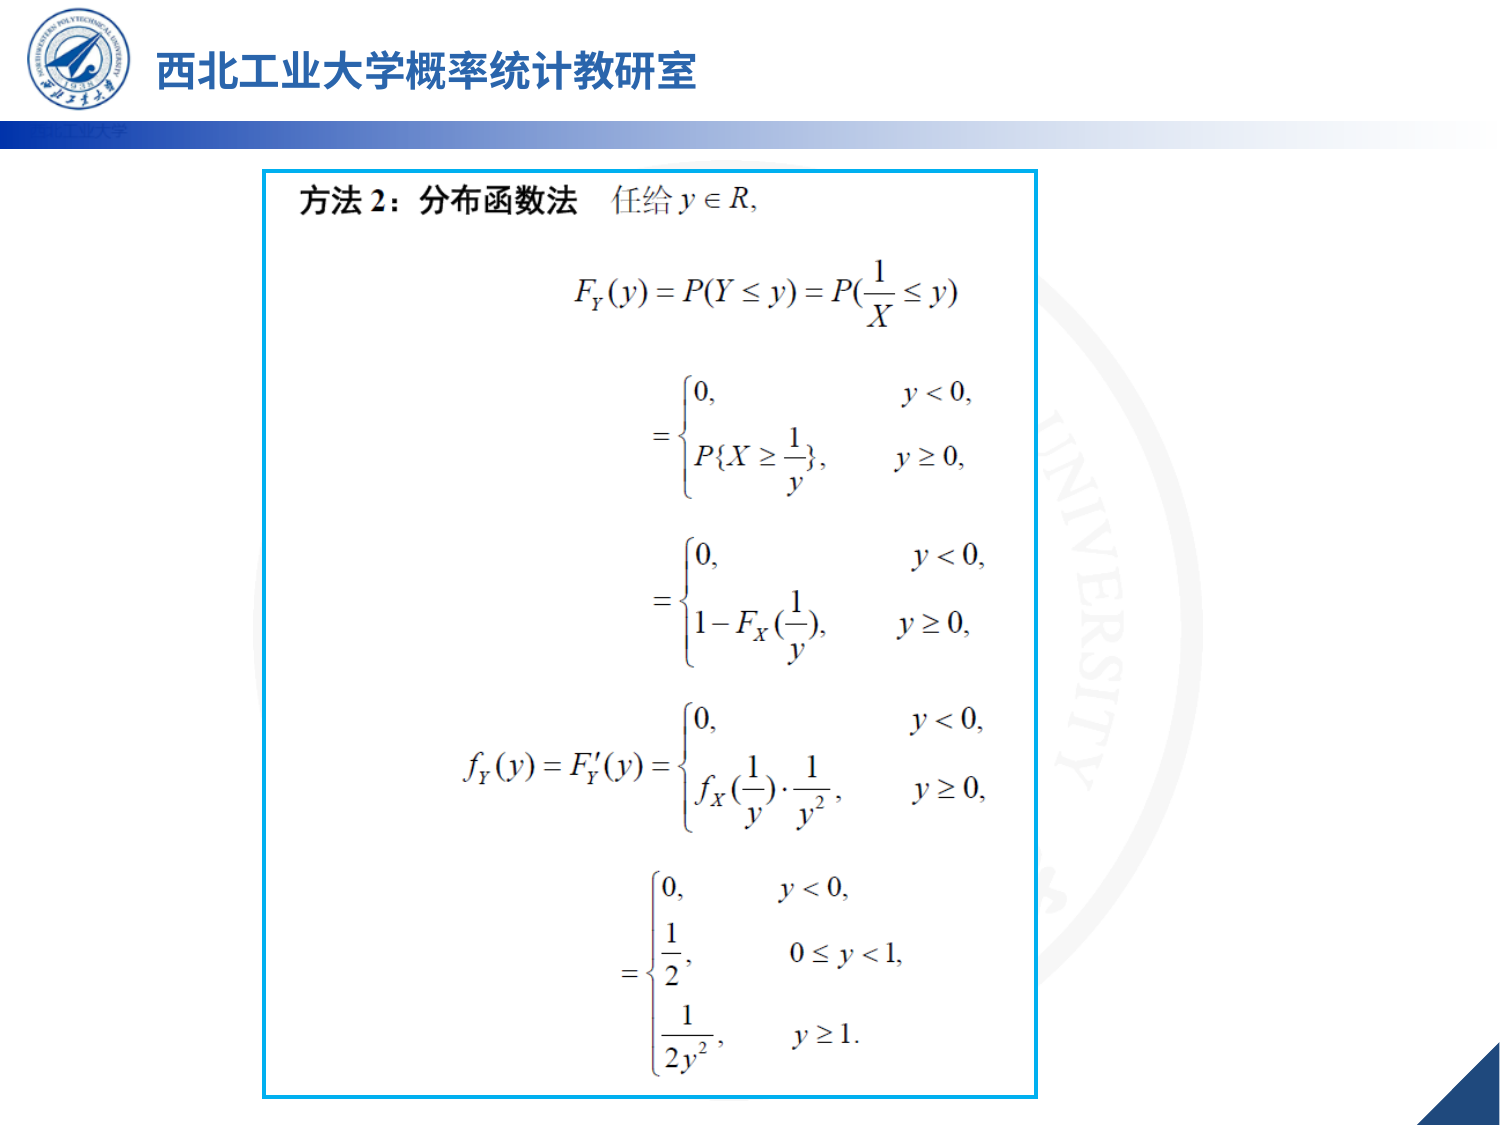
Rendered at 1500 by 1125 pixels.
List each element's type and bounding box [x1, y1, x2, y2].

picture [267, 174, 1033, 1094]
picture [3, 1, 152, 121]
